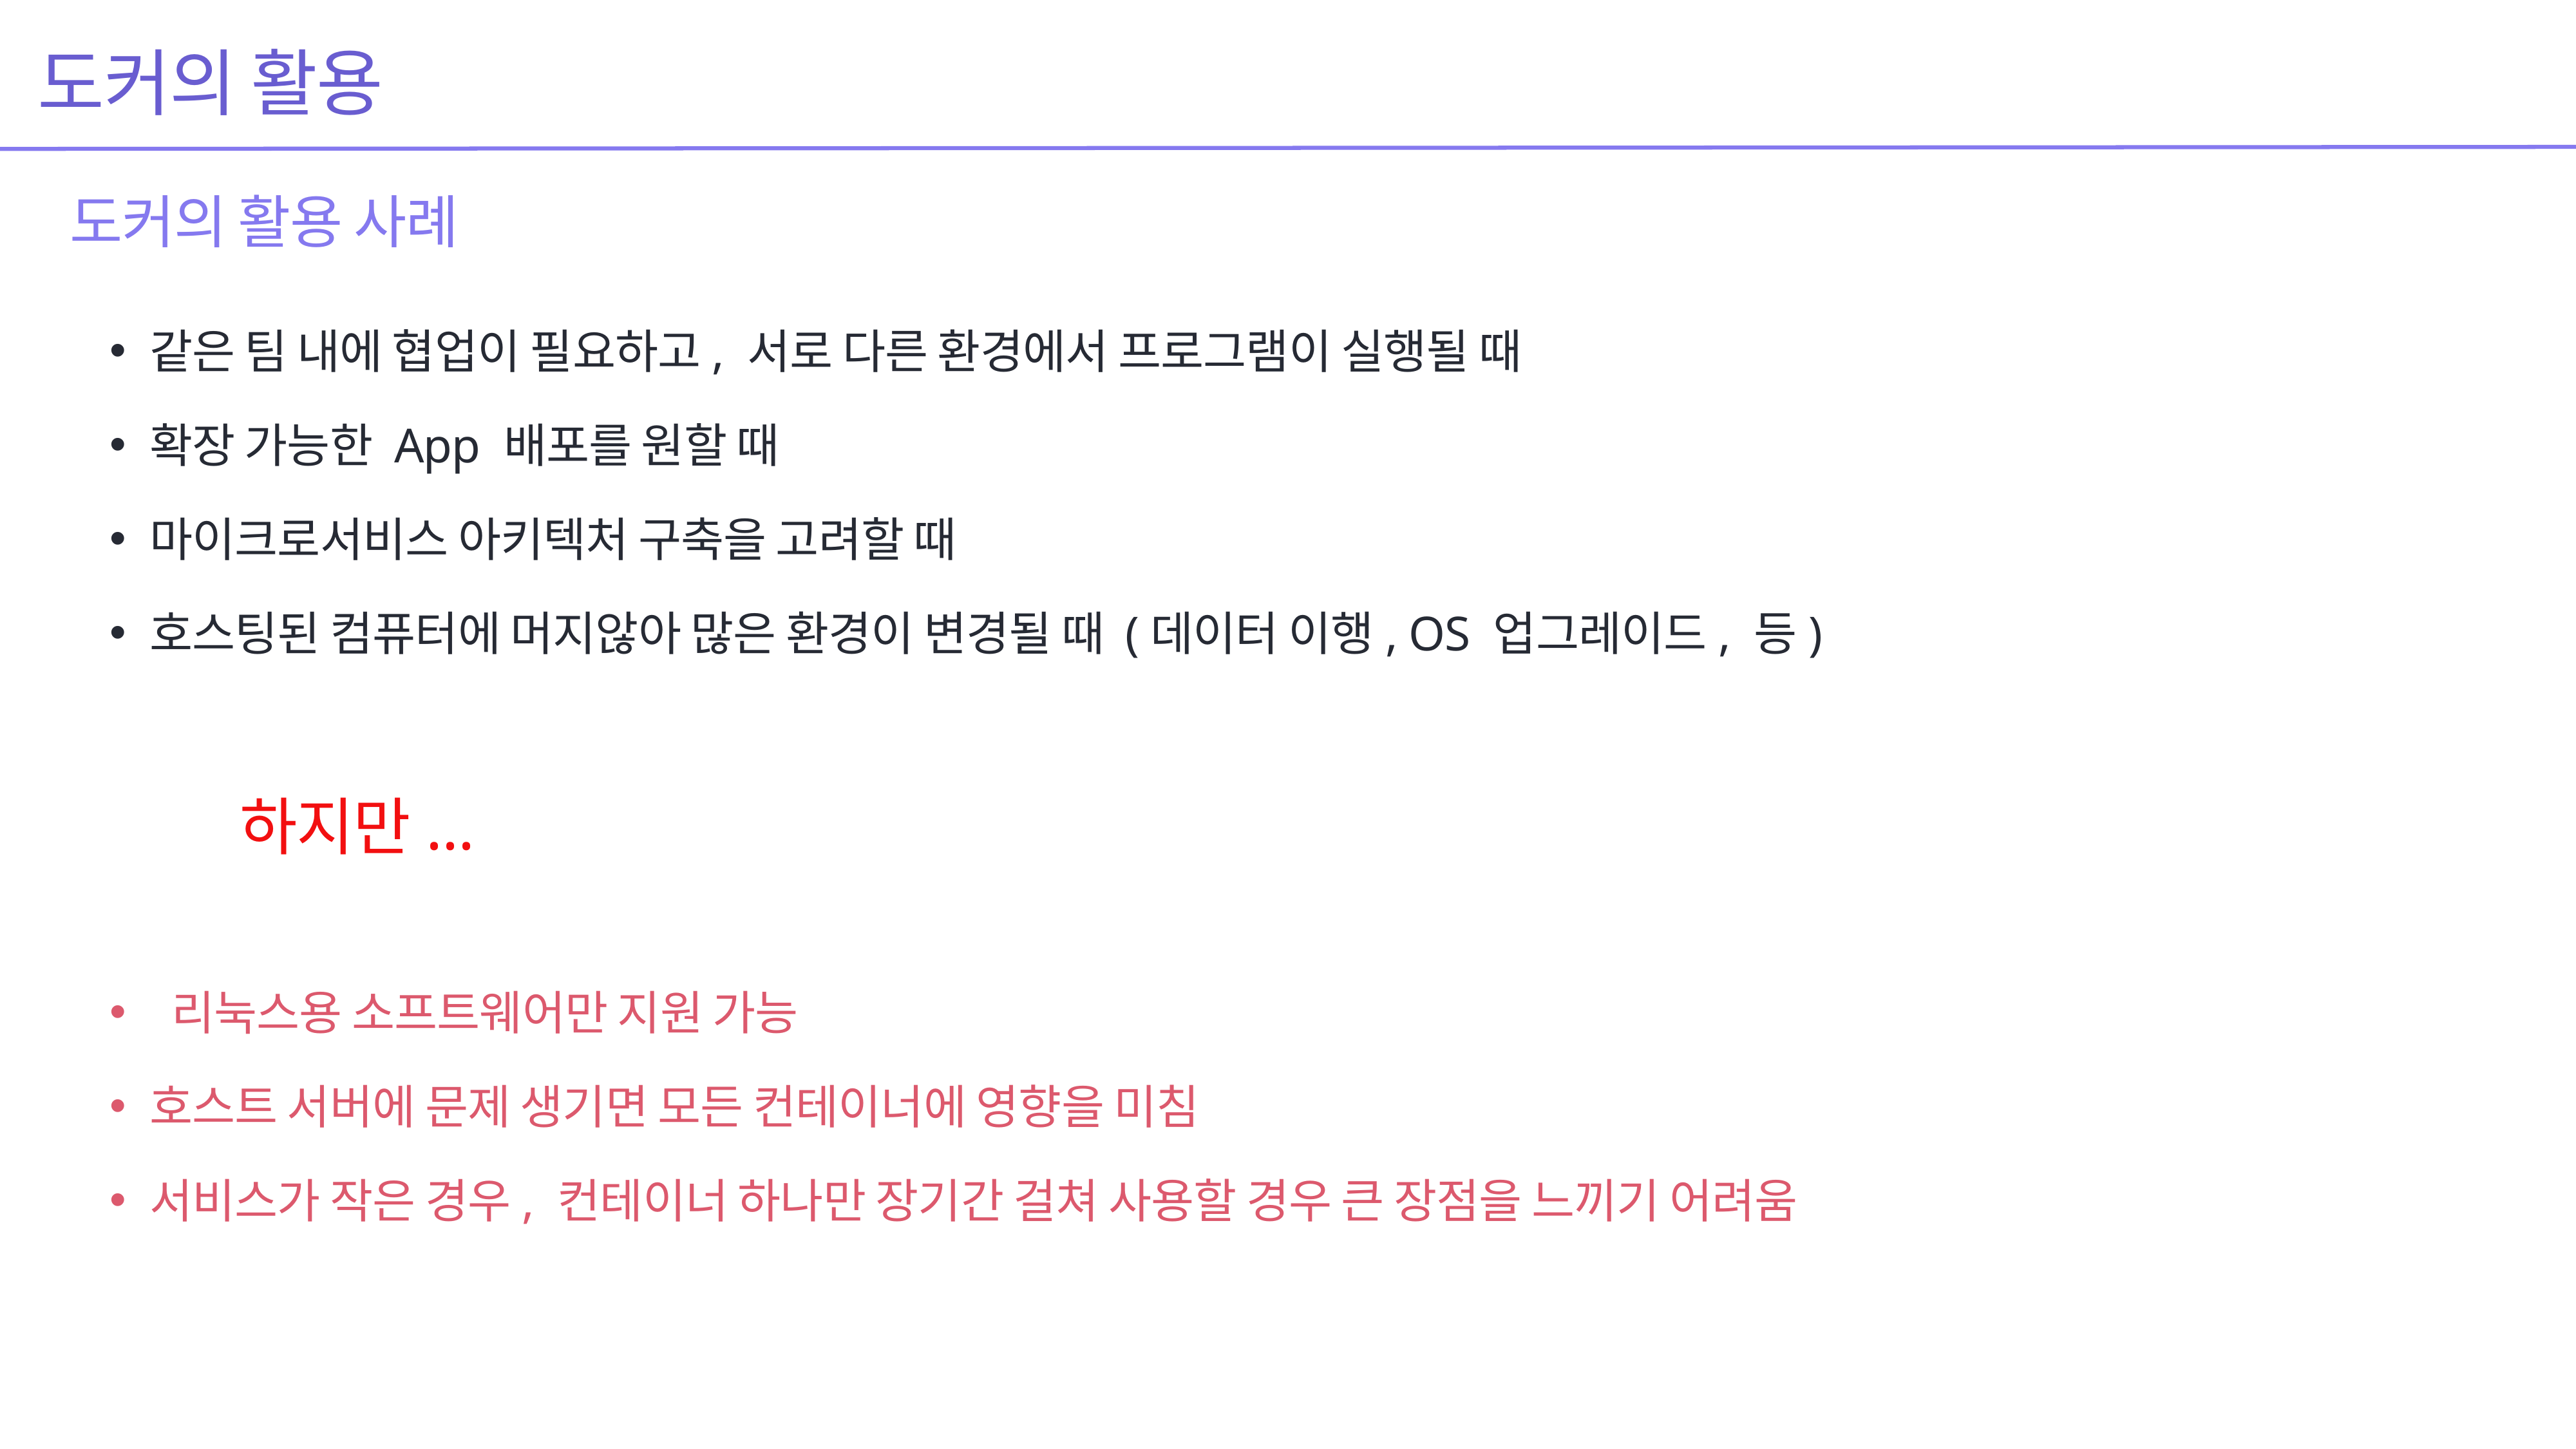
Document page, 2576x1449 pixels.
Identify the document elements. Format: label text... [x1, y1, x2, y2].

text_box 도커의 활용 사례 [70, 168, 1032, 255]
text_box 같은 팀 내에 협업이 필요하고, 서로 다른 환경에서 프로그램이 실행될 때 확장 가능한 App 배포를 원할 때 마이크로서비스 아키텍처 구축을 고려할 때 호스팅된 컴퓨터에 머지않아 많은 환경이 변경될 때 (데이터 이행, OS 업그레이드, 등) [70, 284, 2494, 660]
text_box 리눅스용 소프트웨어만 지원 가능 호스트 서버에 문제 생기면 모든 컨테이너에 영향을 미침 서비스가 작은 경우, 컨테이너 하나만 장기간 걸쳐 사용할 경우 큰 장점을 느끼기 어려움 [70, 945, 2494, 1227]
text_box 도커의 활용 [37, 15, 534, 124]
text_box 하지만... [144, 737, 571, 862]
